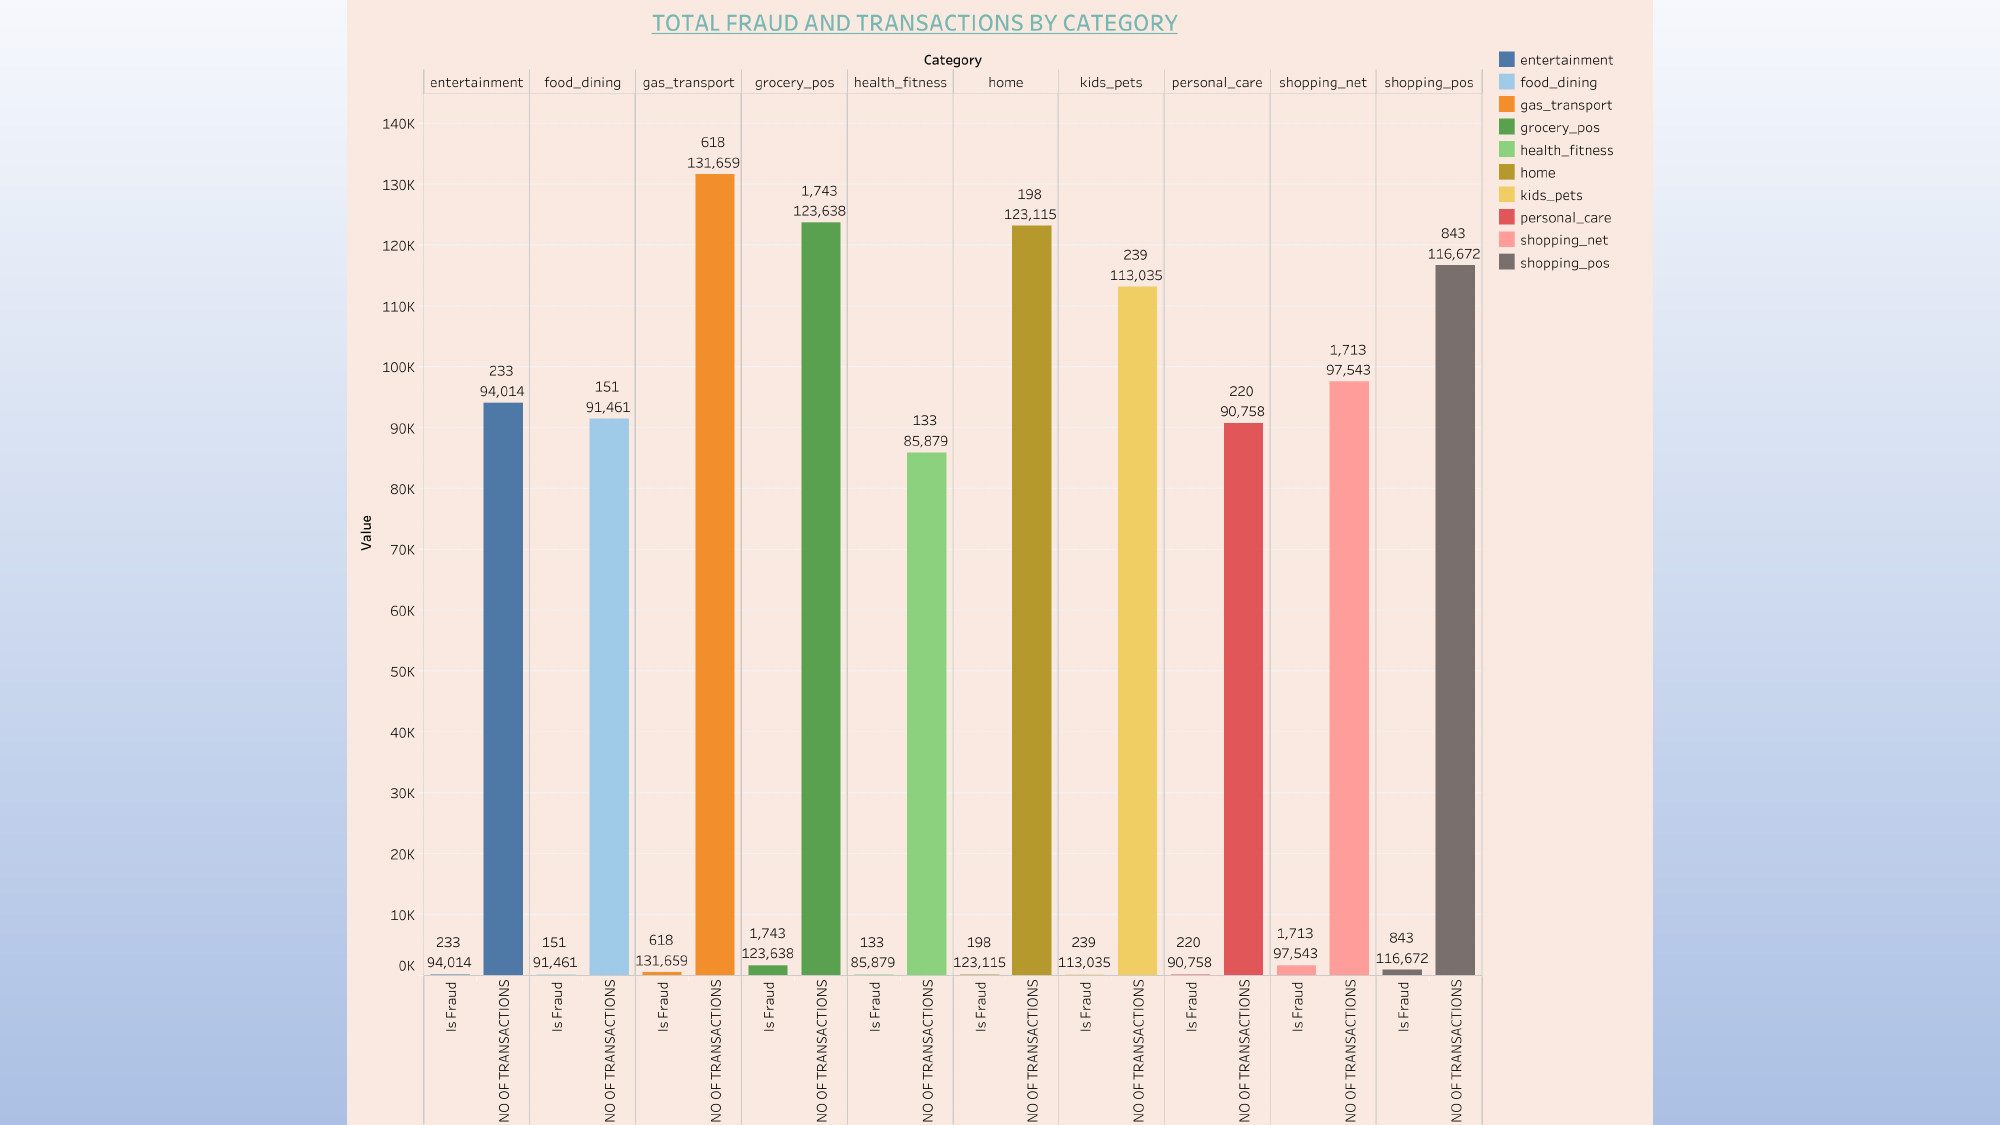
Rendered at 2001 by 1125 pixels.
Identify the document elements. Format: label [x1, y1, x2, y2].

picture [347, 0, 1653, 1125]
